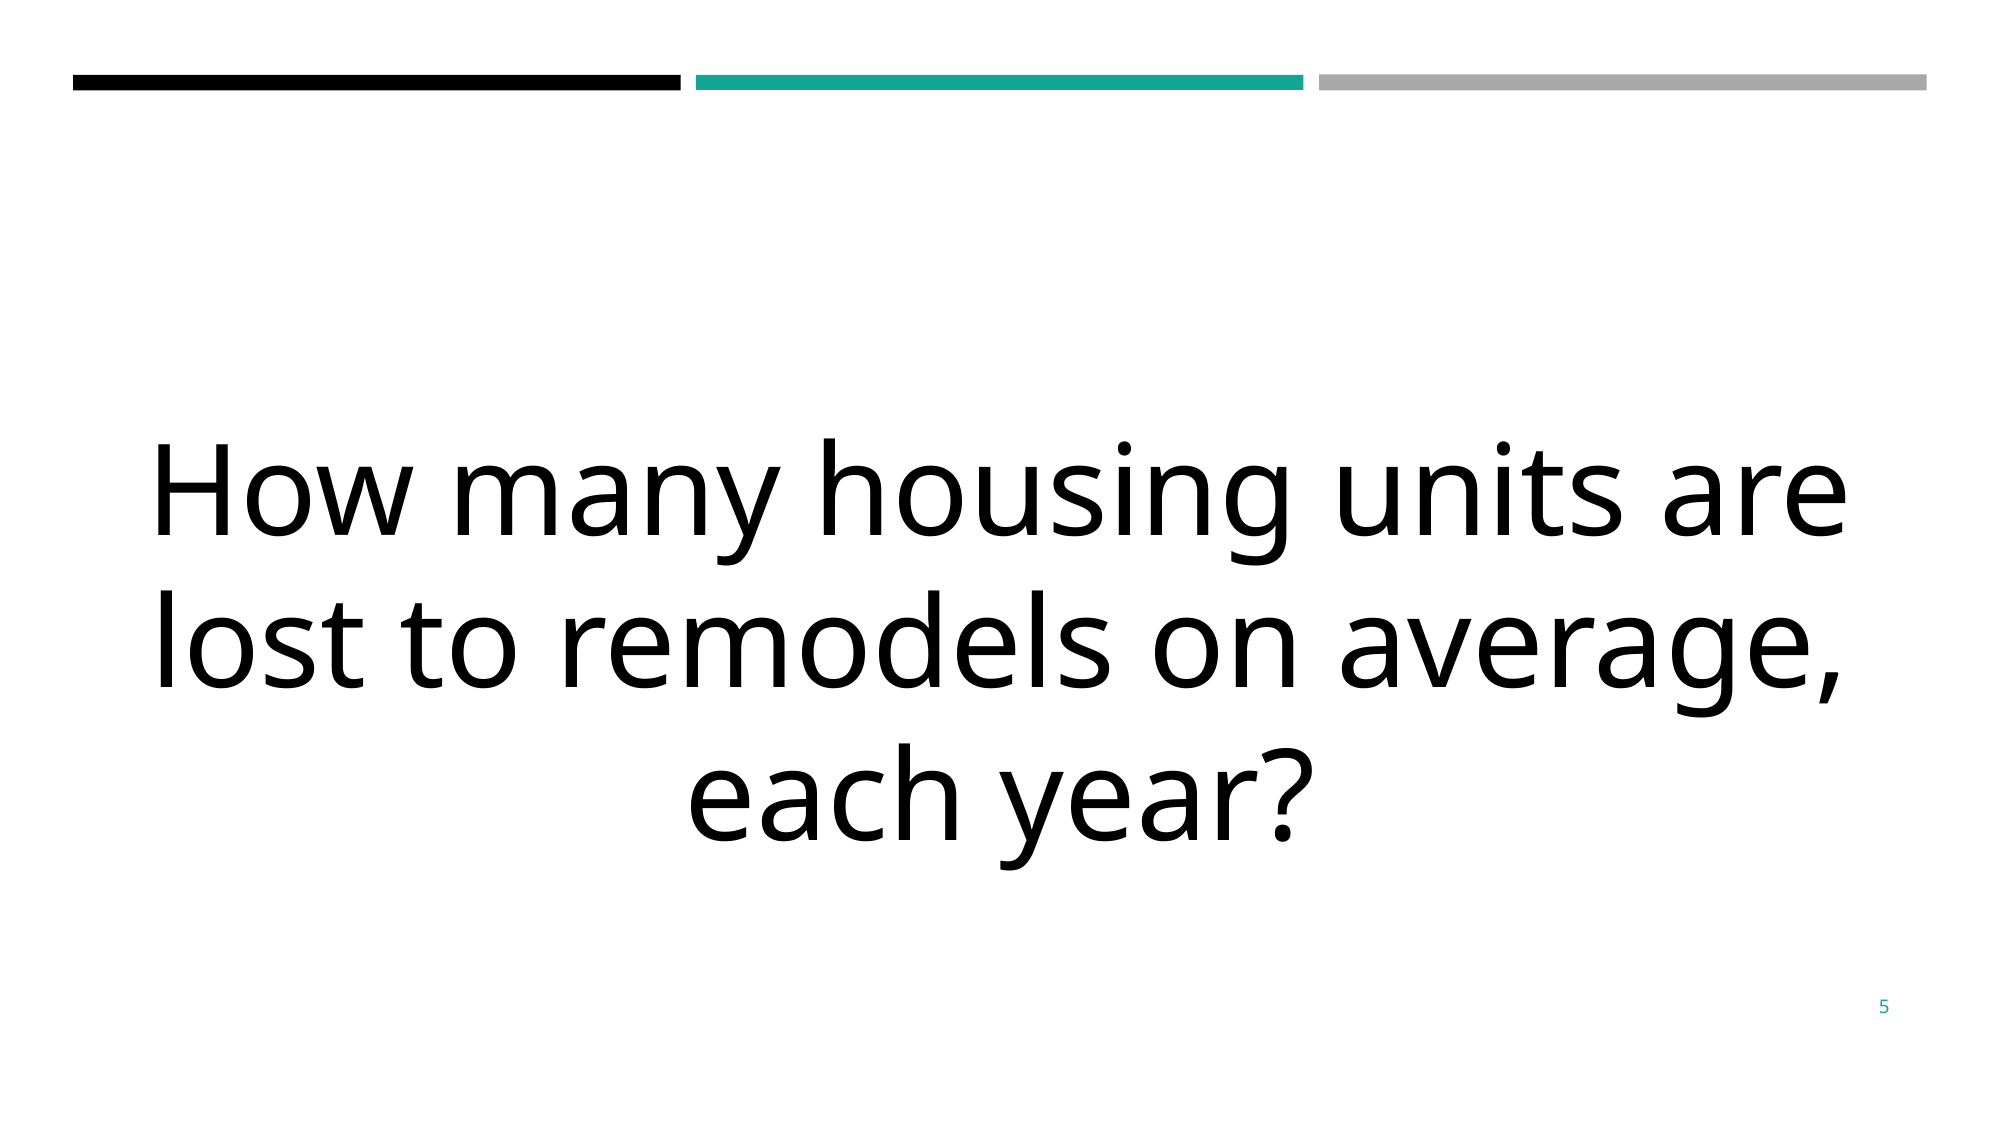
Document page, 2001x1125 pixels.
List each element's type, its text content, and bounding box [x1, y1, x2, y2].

slide_number ‹#› [1732, 977, 1905, 1037]
text_box How many housing units are lost to remodels on average, each year? [25, 393, 1975, 881]
